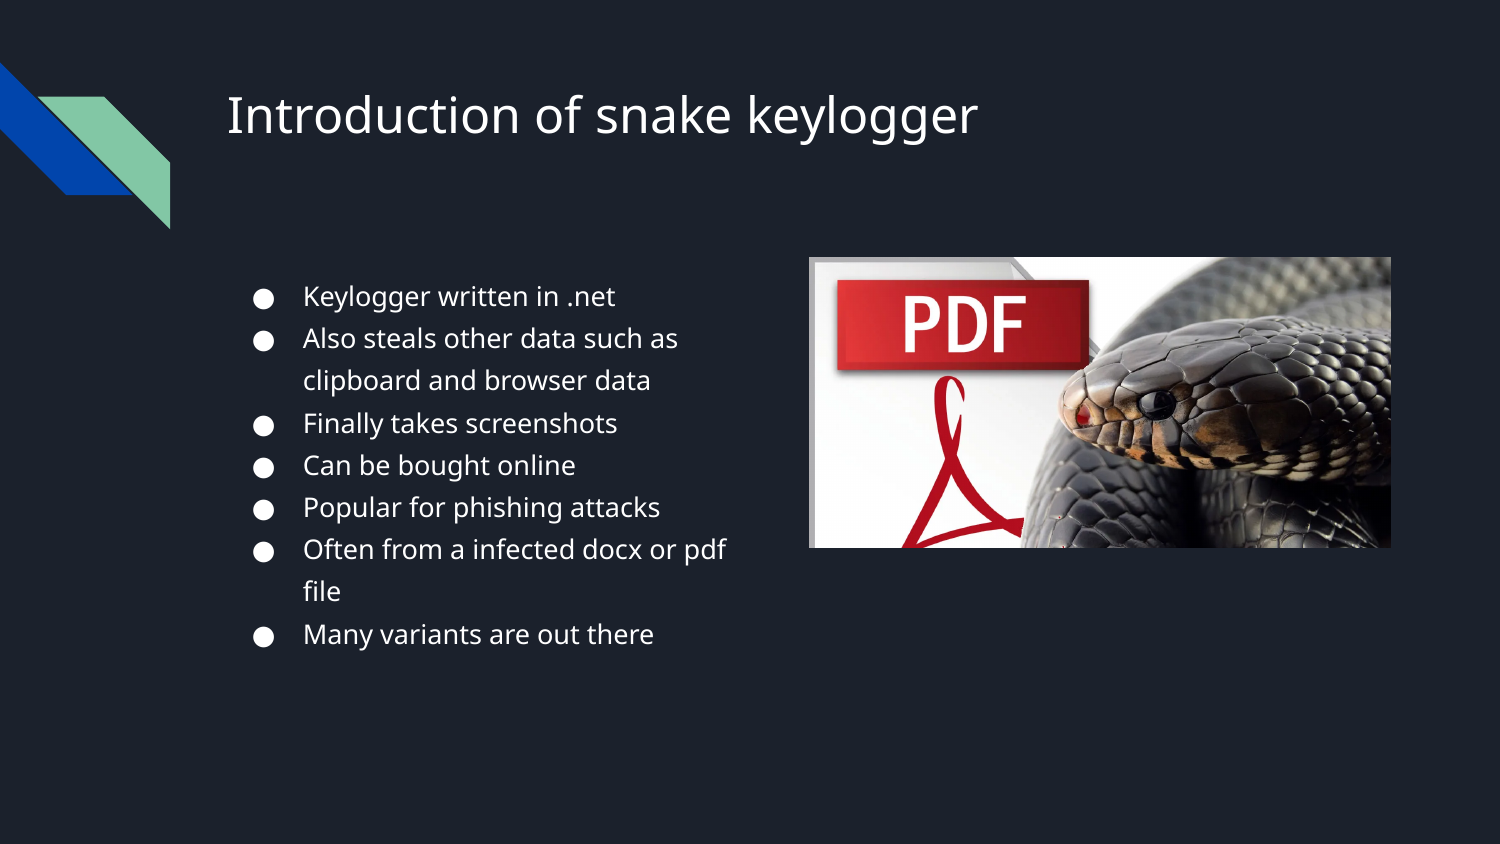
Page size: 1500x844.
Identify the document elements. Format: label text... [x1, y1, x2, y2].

picture [808, 256, 1392, 549]
list Keylogger written in .net Also steals other data such as clipboard and browser data Finally takes screenshots Can be bought online Popular for phishing attacks Often from a infected docx or pdf file Many variants are out there [212, 257, 772, 735]
title Introduction of snake keylogger [212, 64, 1368, 215]
